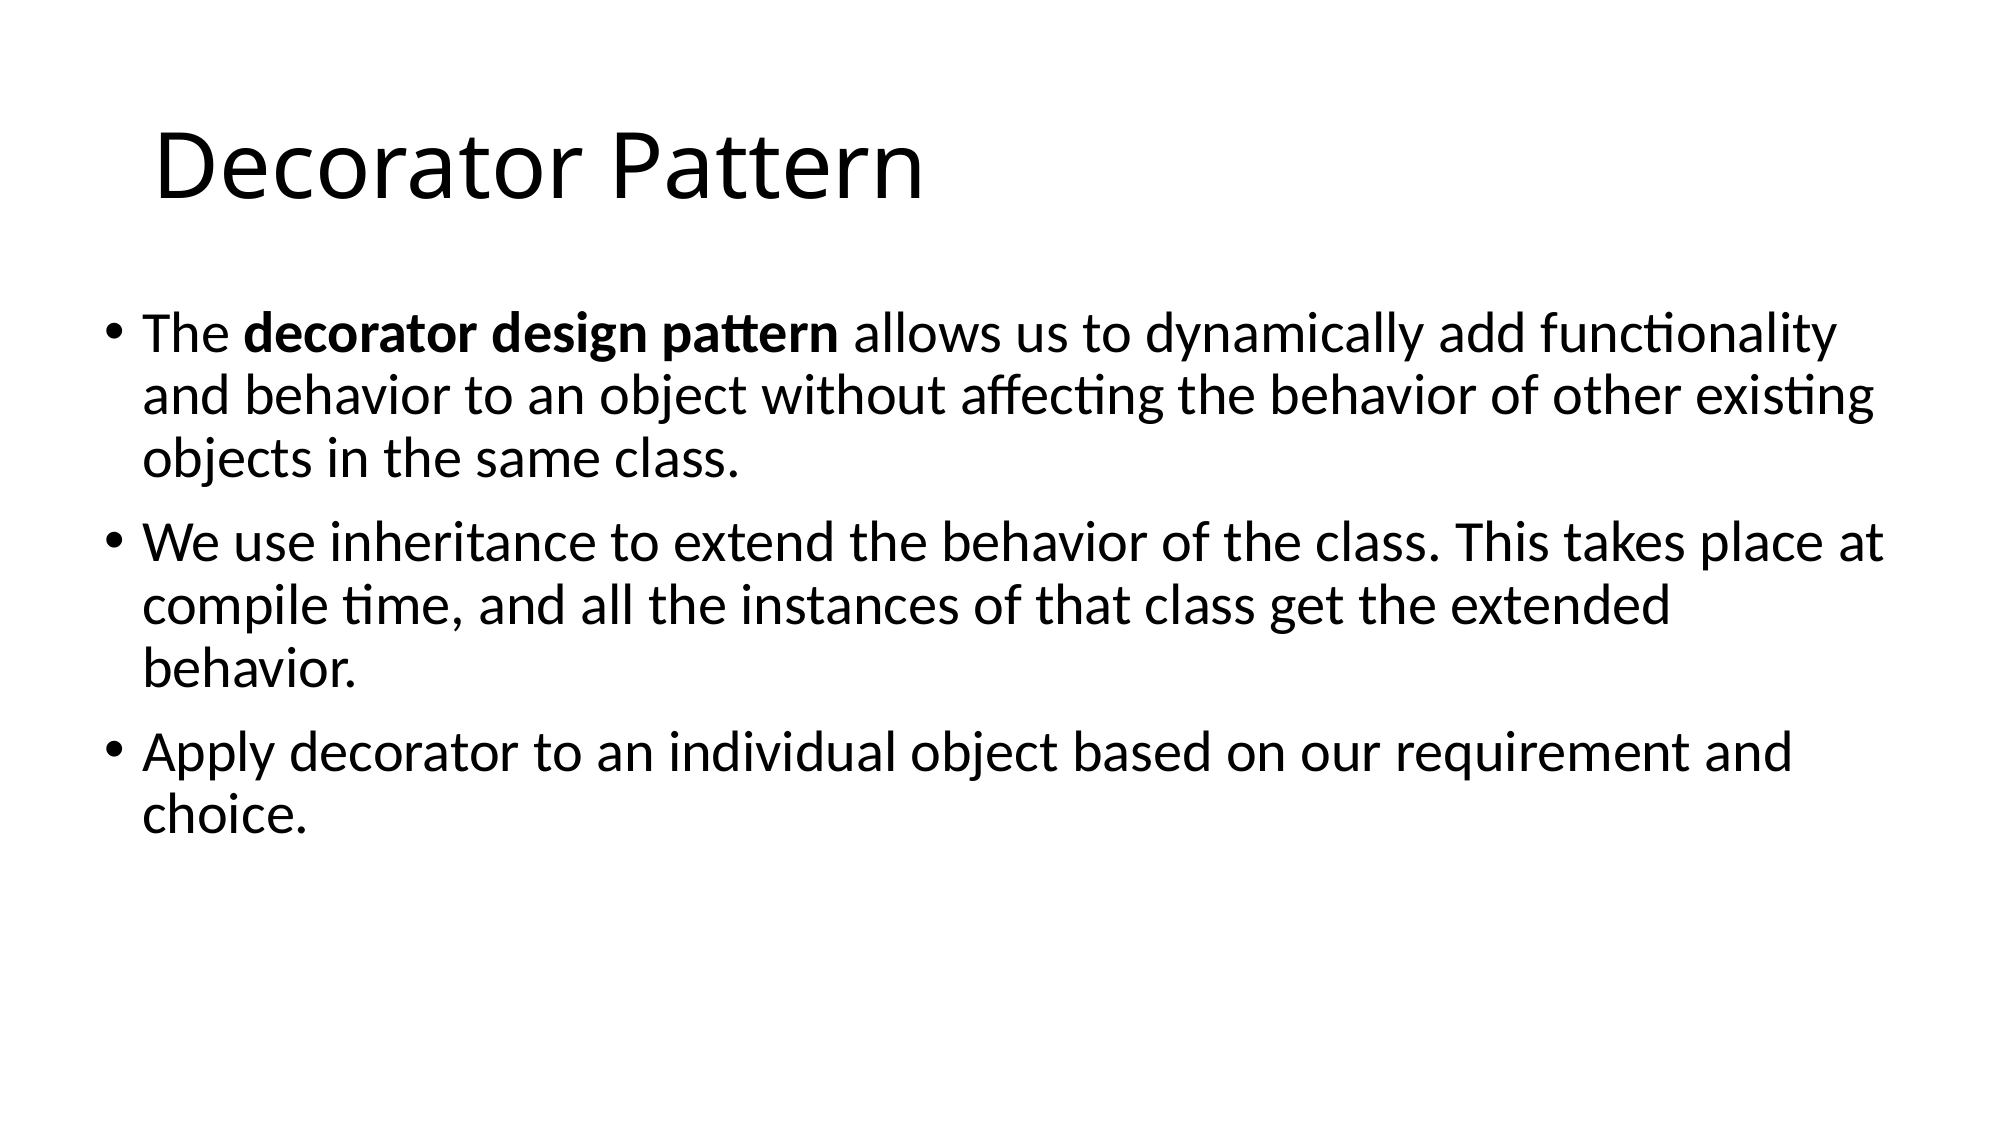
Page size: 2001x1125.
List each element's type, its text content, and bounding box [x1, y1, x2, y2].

list The decorator design pattern allows us to dynamically add functionality and behavior to an object without affecting the behavior of other existing objects in the same class. We use inheritance to extend the behavior of the class. This takes place at compile time, and all the instances of that class get the extended behavior. Apply decorator to an individual object based on our requirement and choice. [89, 294, 1903, 1010]
title Decorator Pattern [137, 59, 1863, 278]
